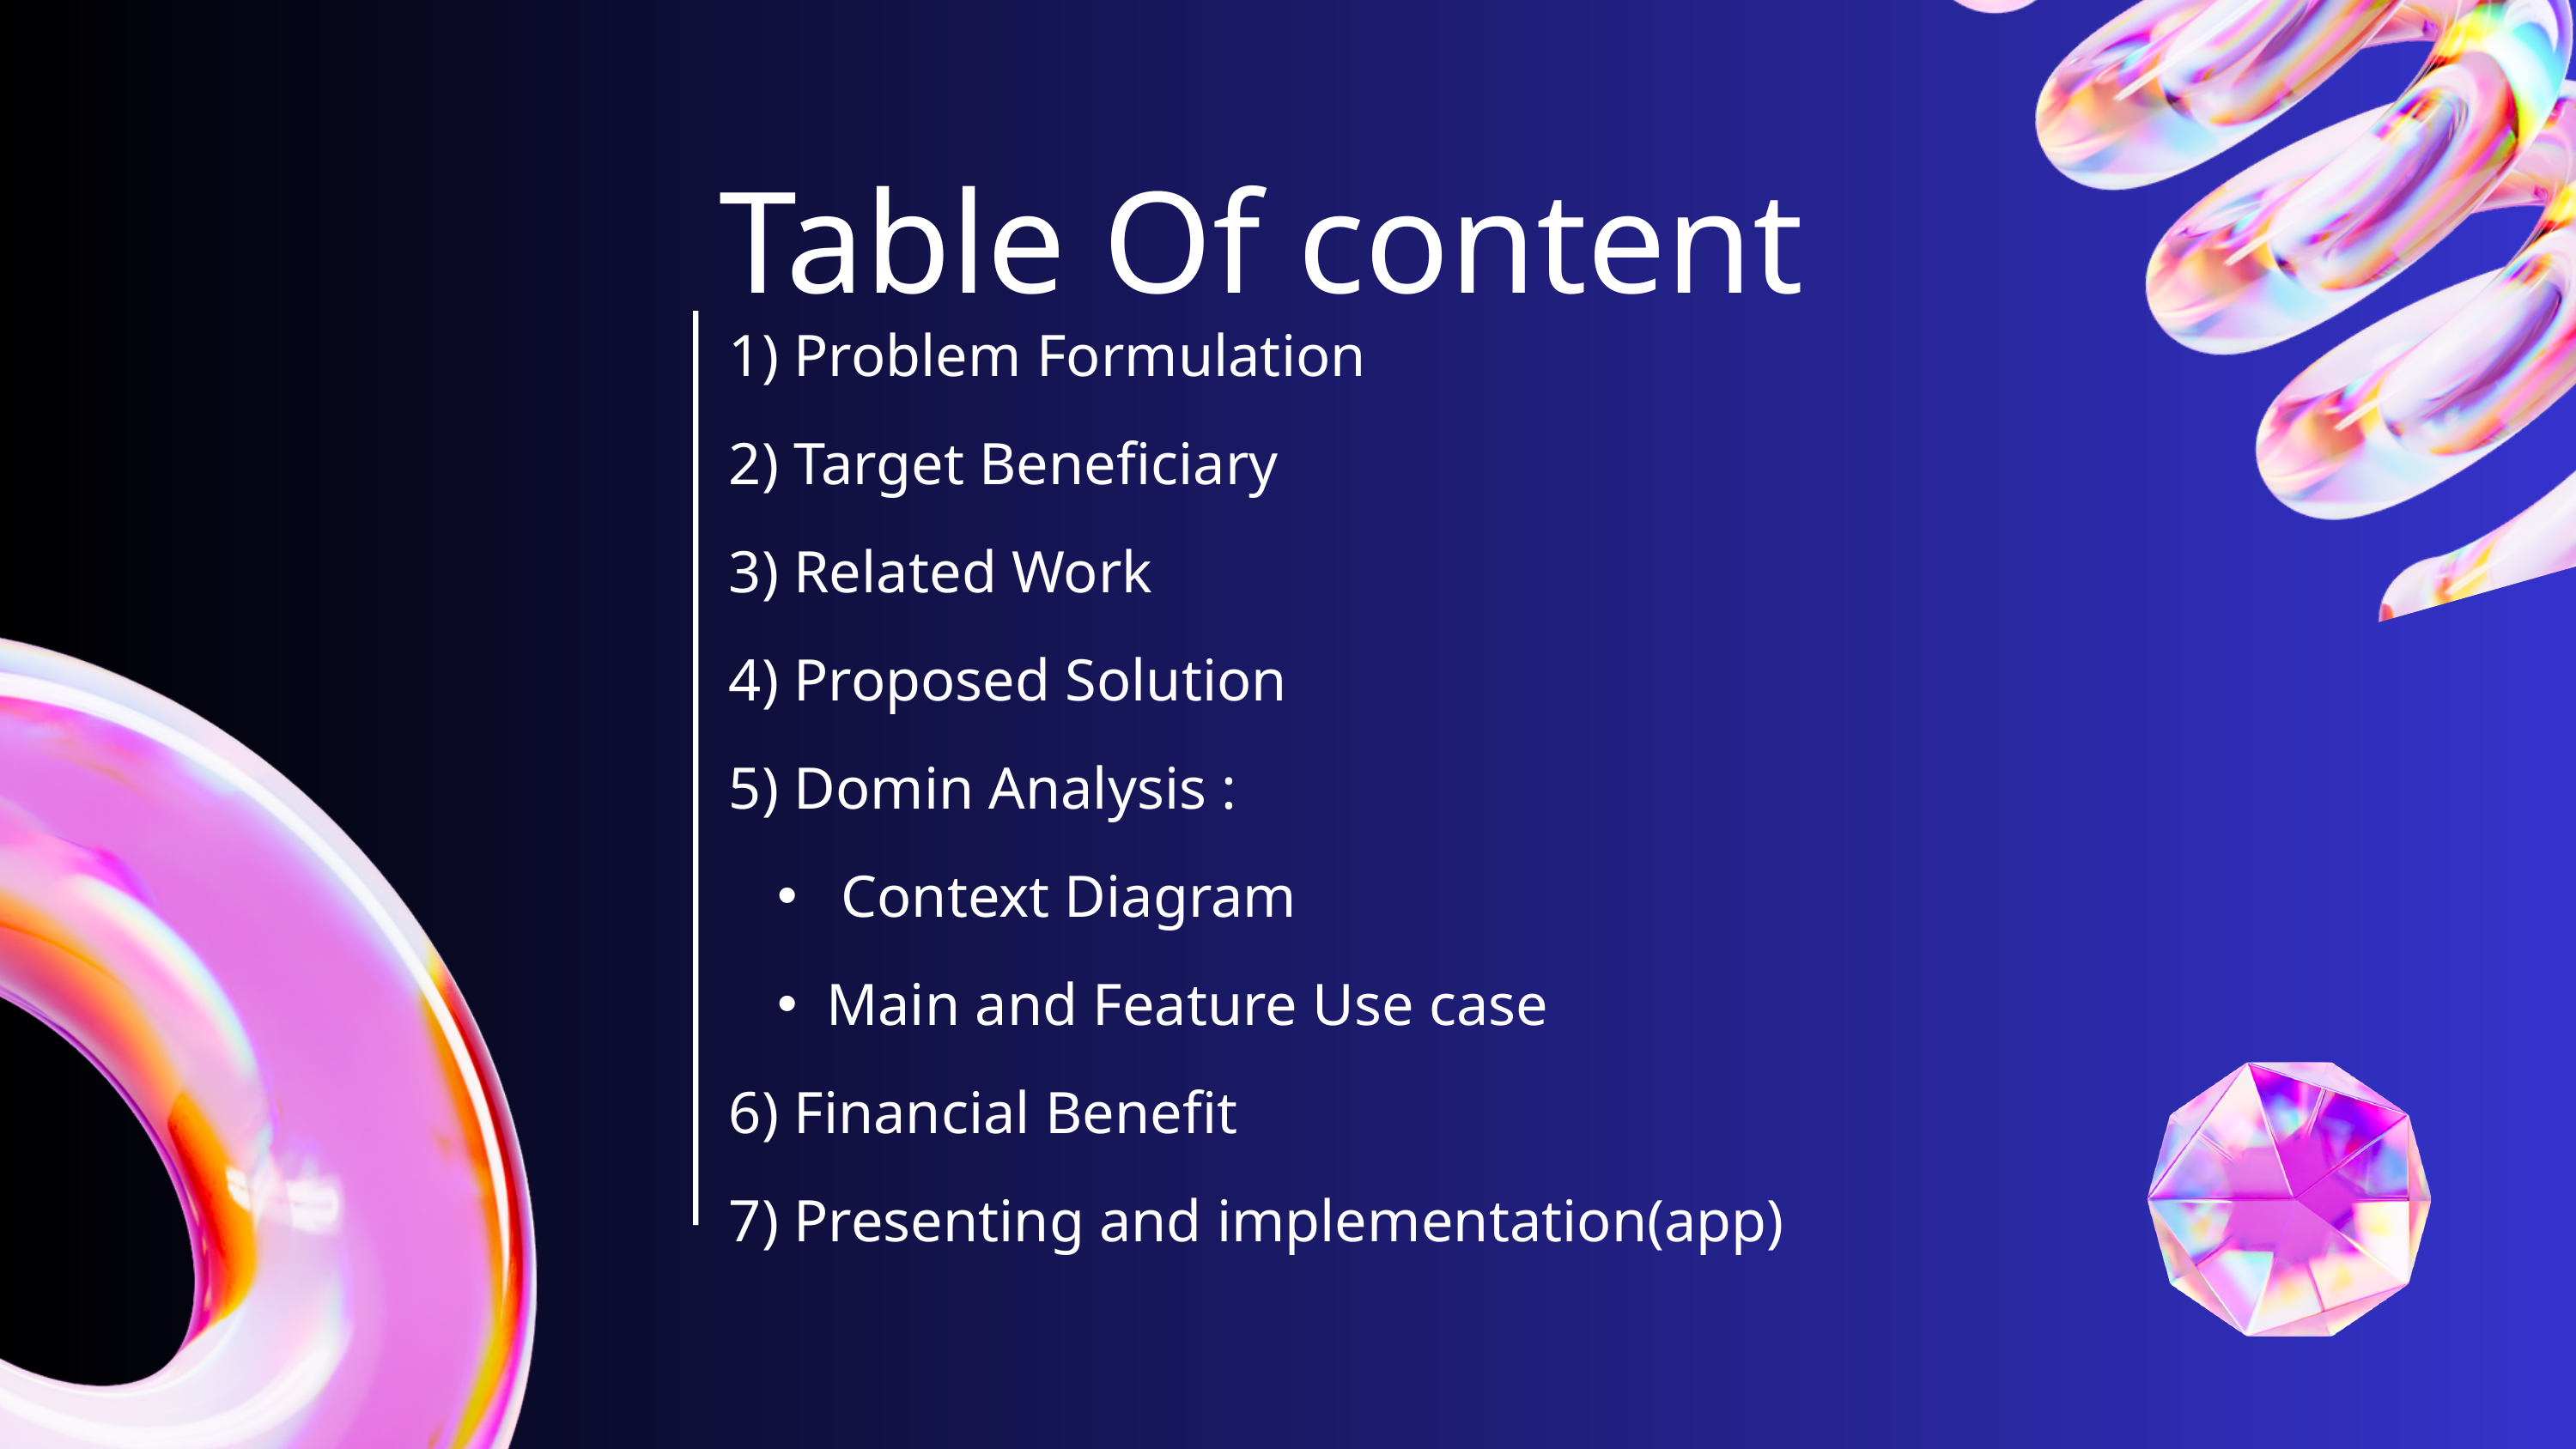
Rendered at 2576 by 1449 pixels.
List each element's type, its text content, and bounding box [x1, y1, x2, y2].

text_box 1) Problem Formulation 2) Target Beneficiary 3) Related Work 4) Proposed Solution 5) Domin Analysis : Context Diagram Main and Feature Use case 6) Financial Benefit 7) Presenting and implementation(app) [728, 280, 1888, 1253]
text_box Table Of content [560, 124, 1965, 322]
text_box [2147, 1059, 2432, 1338]
text_box [0, 619, 546, 1449]
text_box [1938, 0, 2576, 692]
